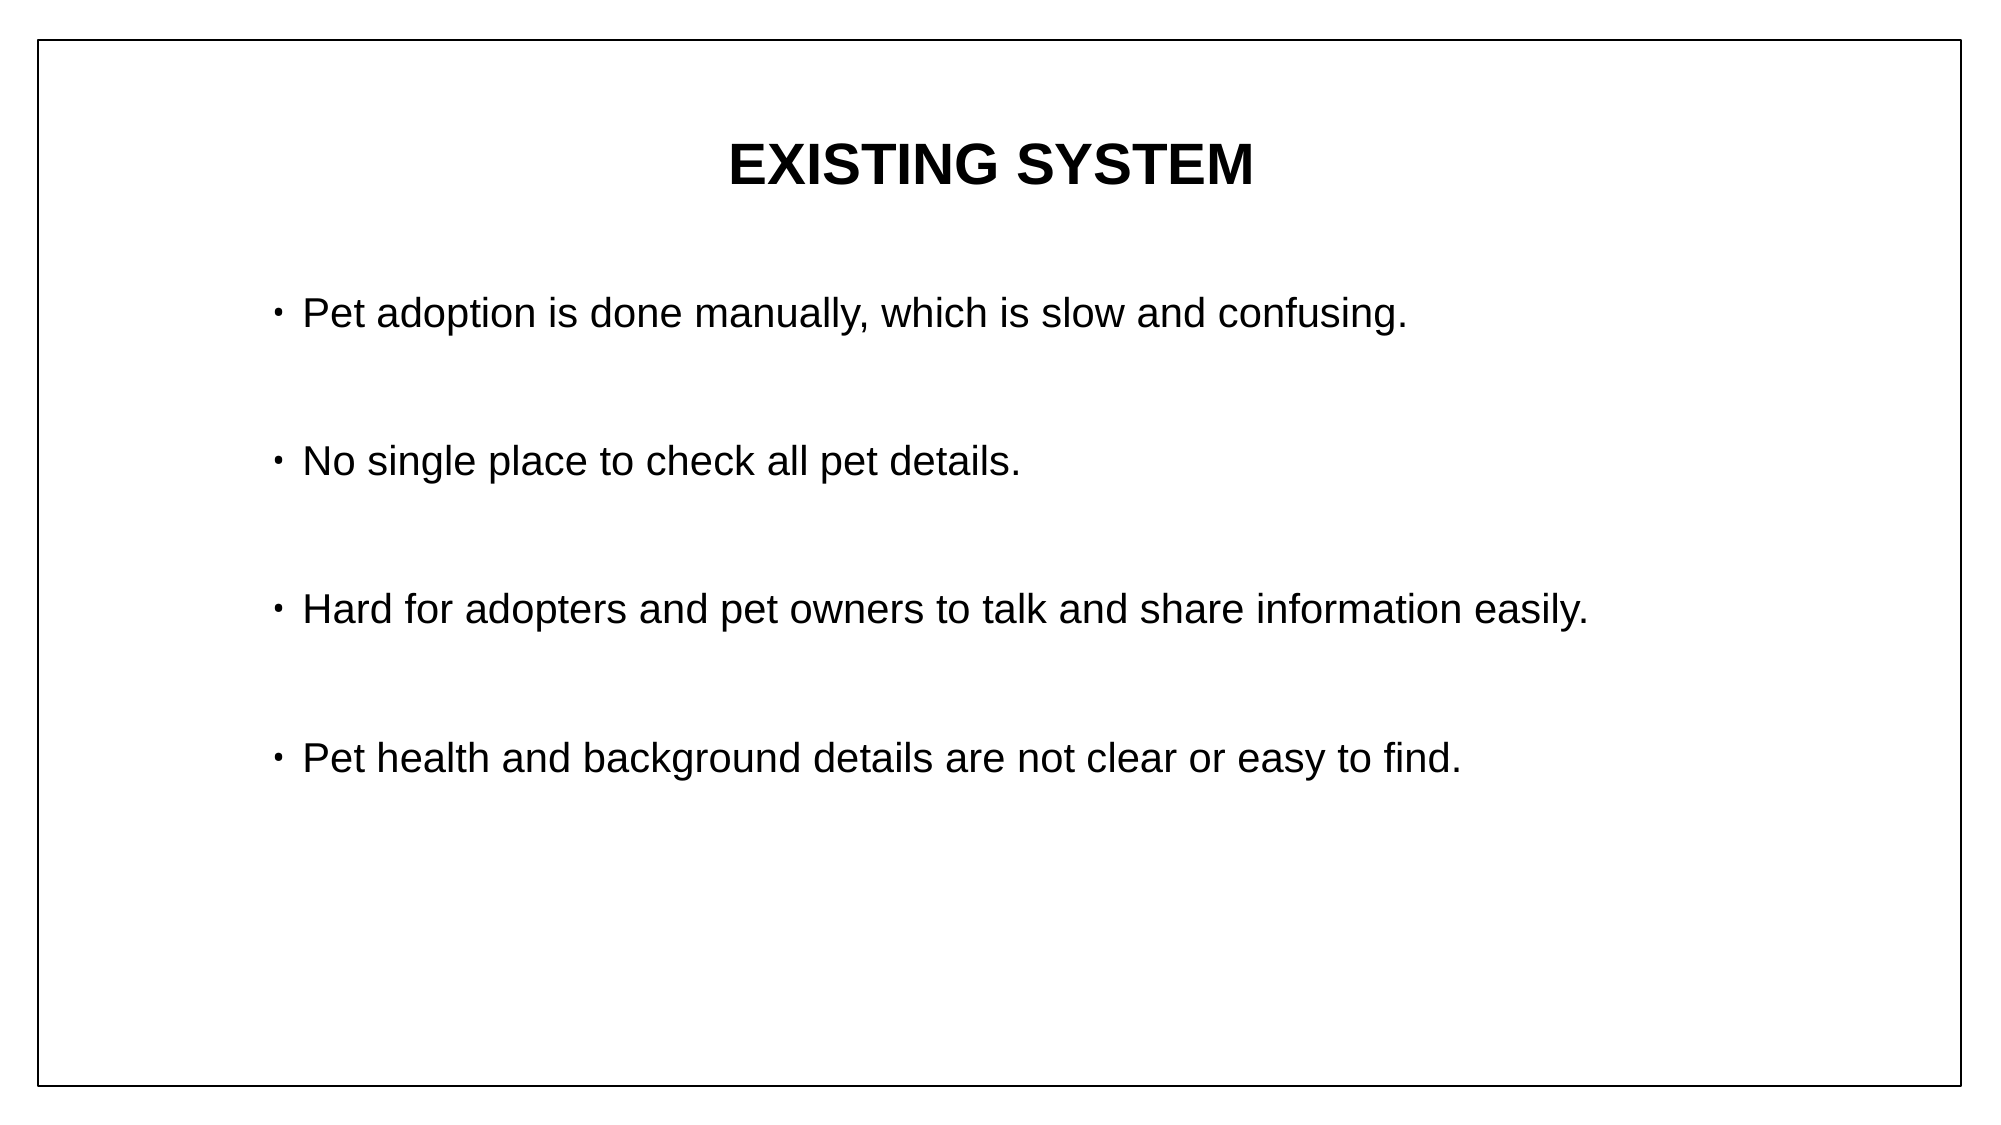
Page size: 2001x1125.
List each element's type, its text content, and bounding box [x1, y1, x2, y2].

text_box Pet adoption is done manually, which is slow and confusing. No single place to check all pet details. Hard for adopters and pet owners to talk and share information easily. Pet health and background details are not clear or easy to find. [249, 283, 1750, 1044]
text_box EXISTING SYSTEM [249, 126, 1750, 205]
